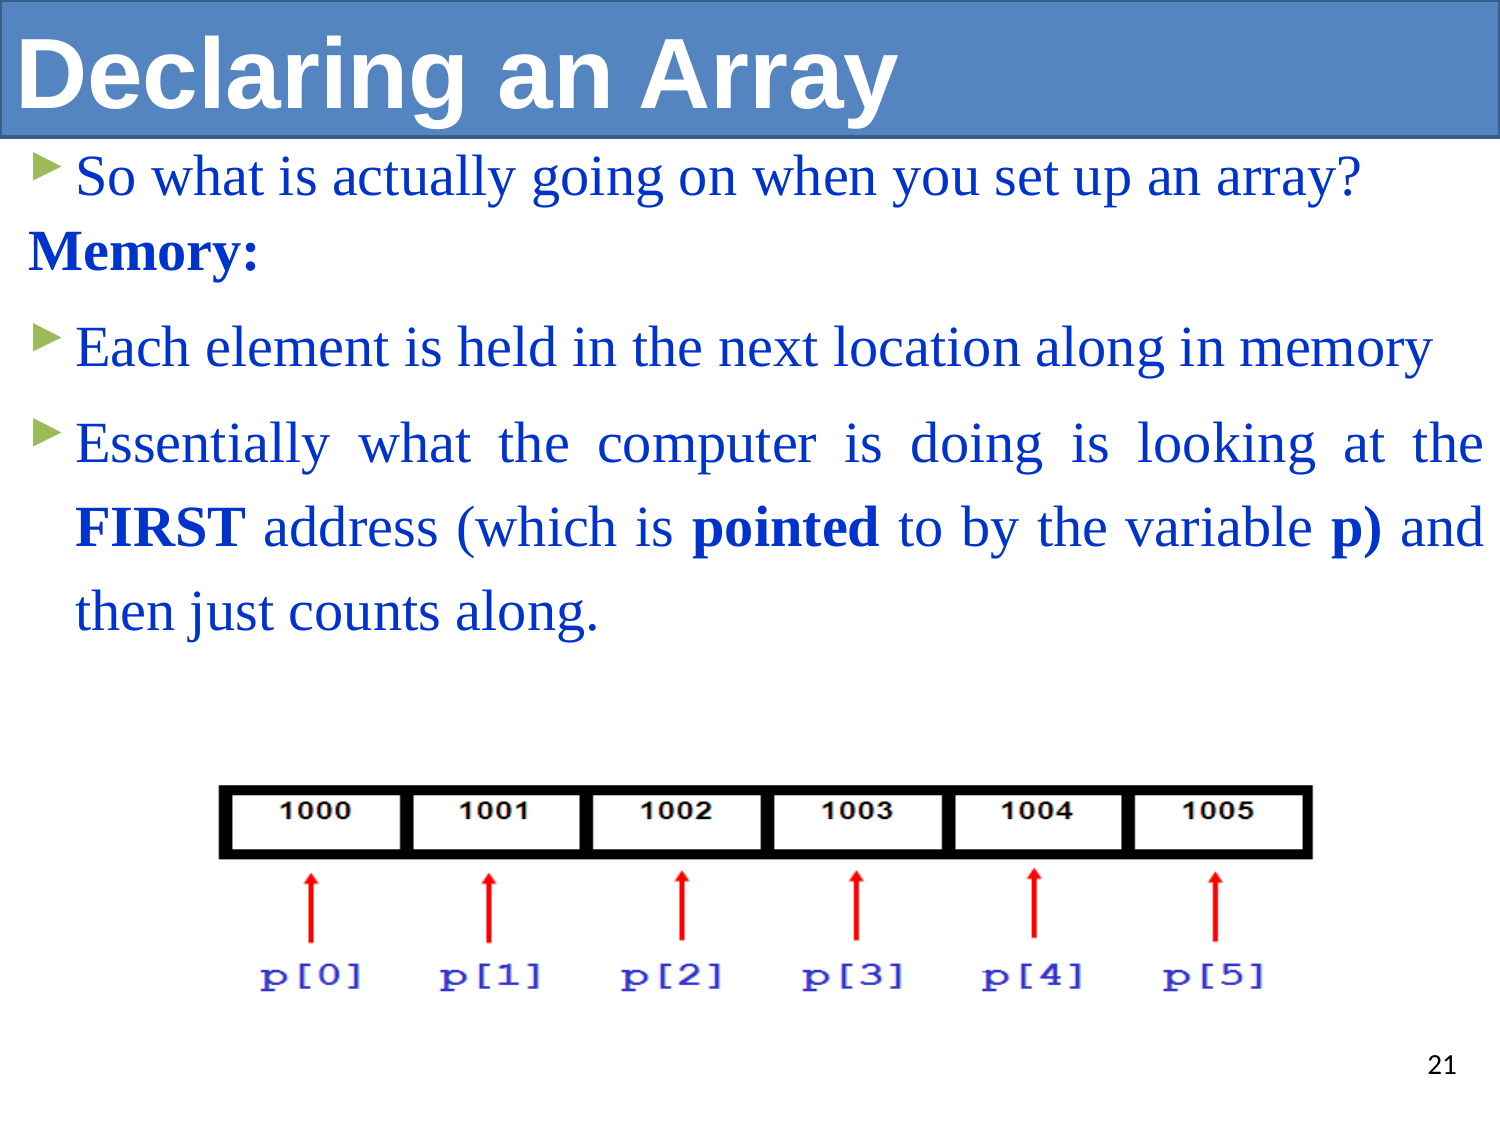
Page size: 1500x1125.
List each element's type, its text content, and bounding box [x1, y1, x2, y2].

slide_number 21 [1412, 1037, 1488, 1098]
list So what is actually going on when you set up an array? Memory: Each element is held in the next location along in memory Essentially what the computer is doing is looking at the FIRST address (which is pointed to by the variable p) and then just counts along. [0, 137, 1500, 1025]
picture [187, 774, 1326, 1019]
title Declaring an Array [0, 0, 1500, 137]
